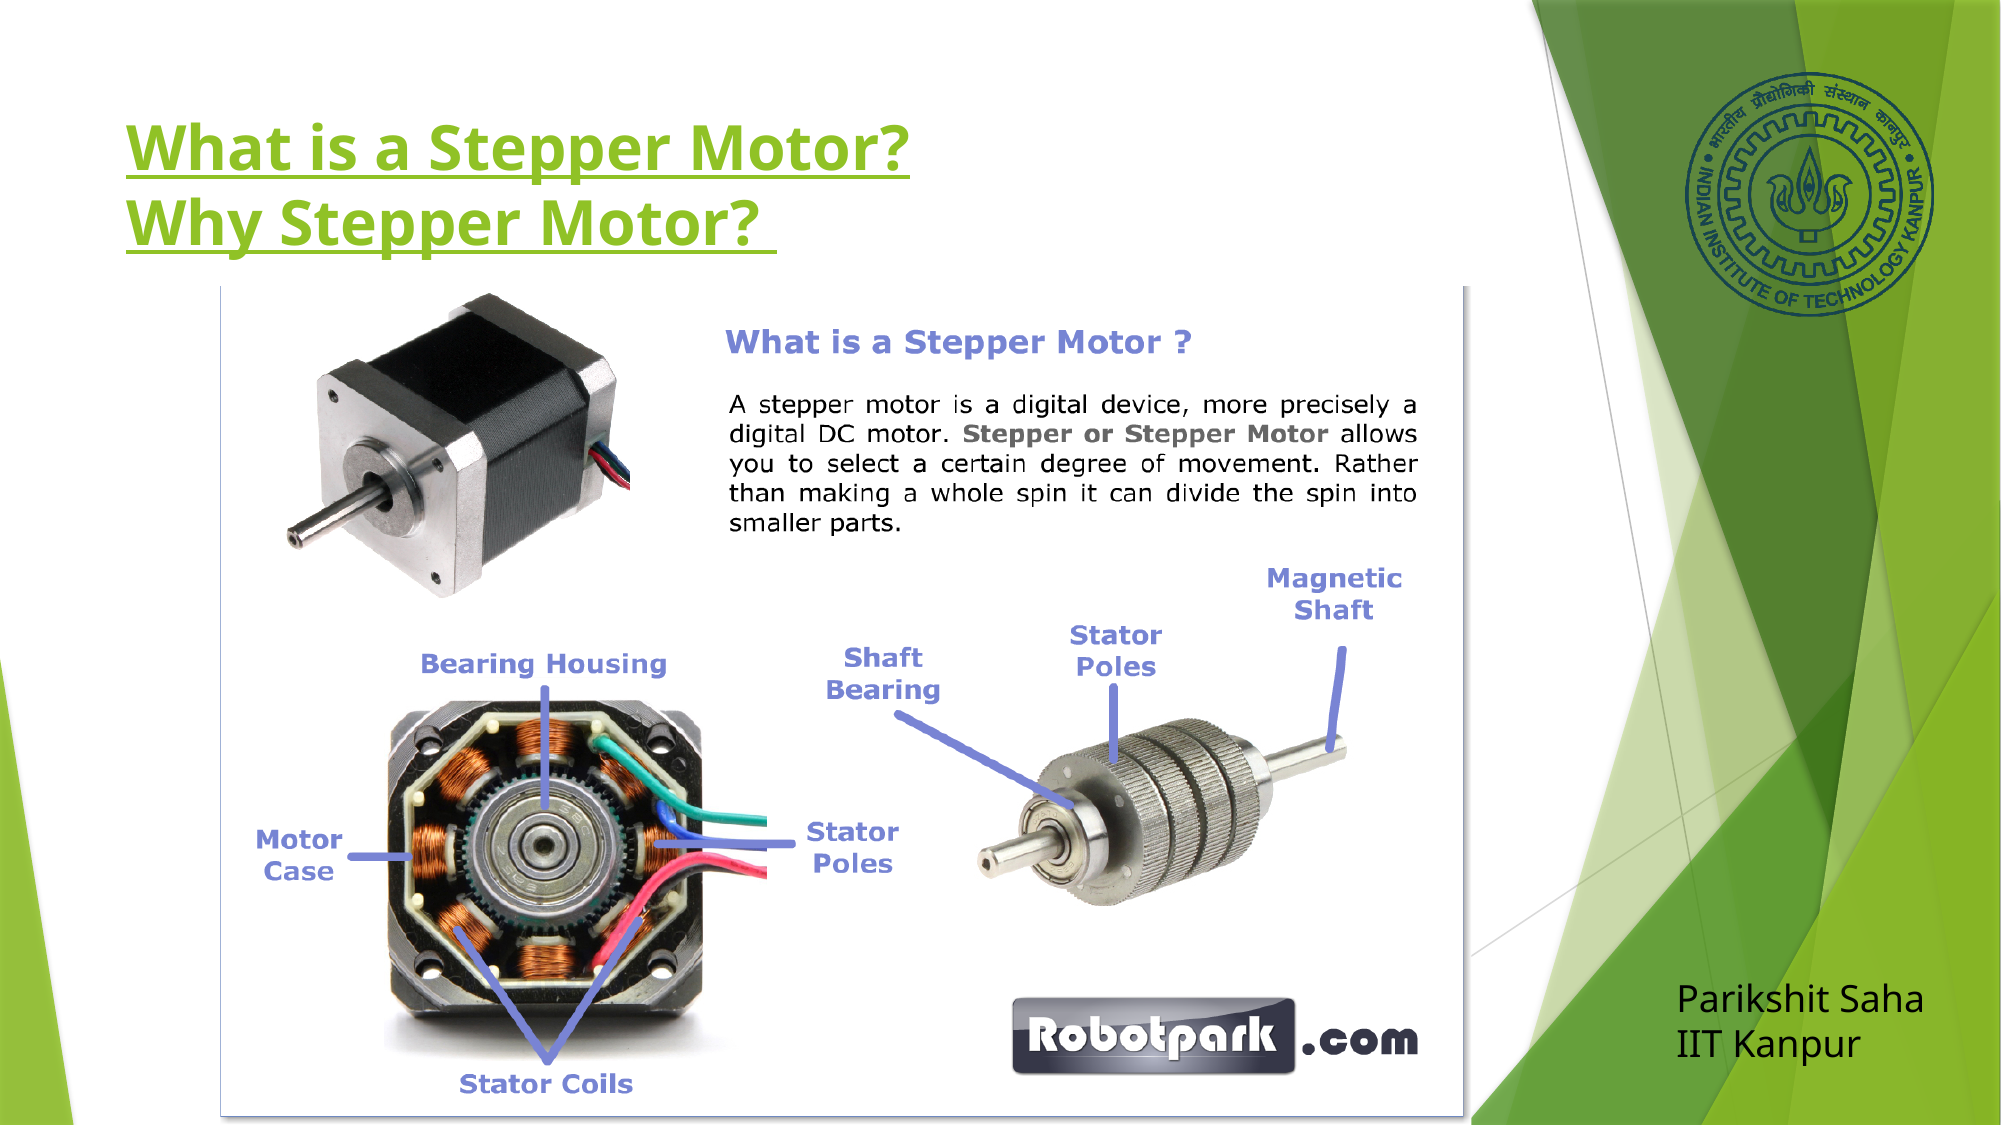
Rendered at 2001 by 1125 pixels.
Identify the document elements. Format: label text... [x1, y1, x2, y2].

title What is a Stepper Motor? Why Stepper Motor? [111, 99, 1522, 317]
picture [1685, 72, 1934, 317]
picture [219, 285, 1472, 1125]
